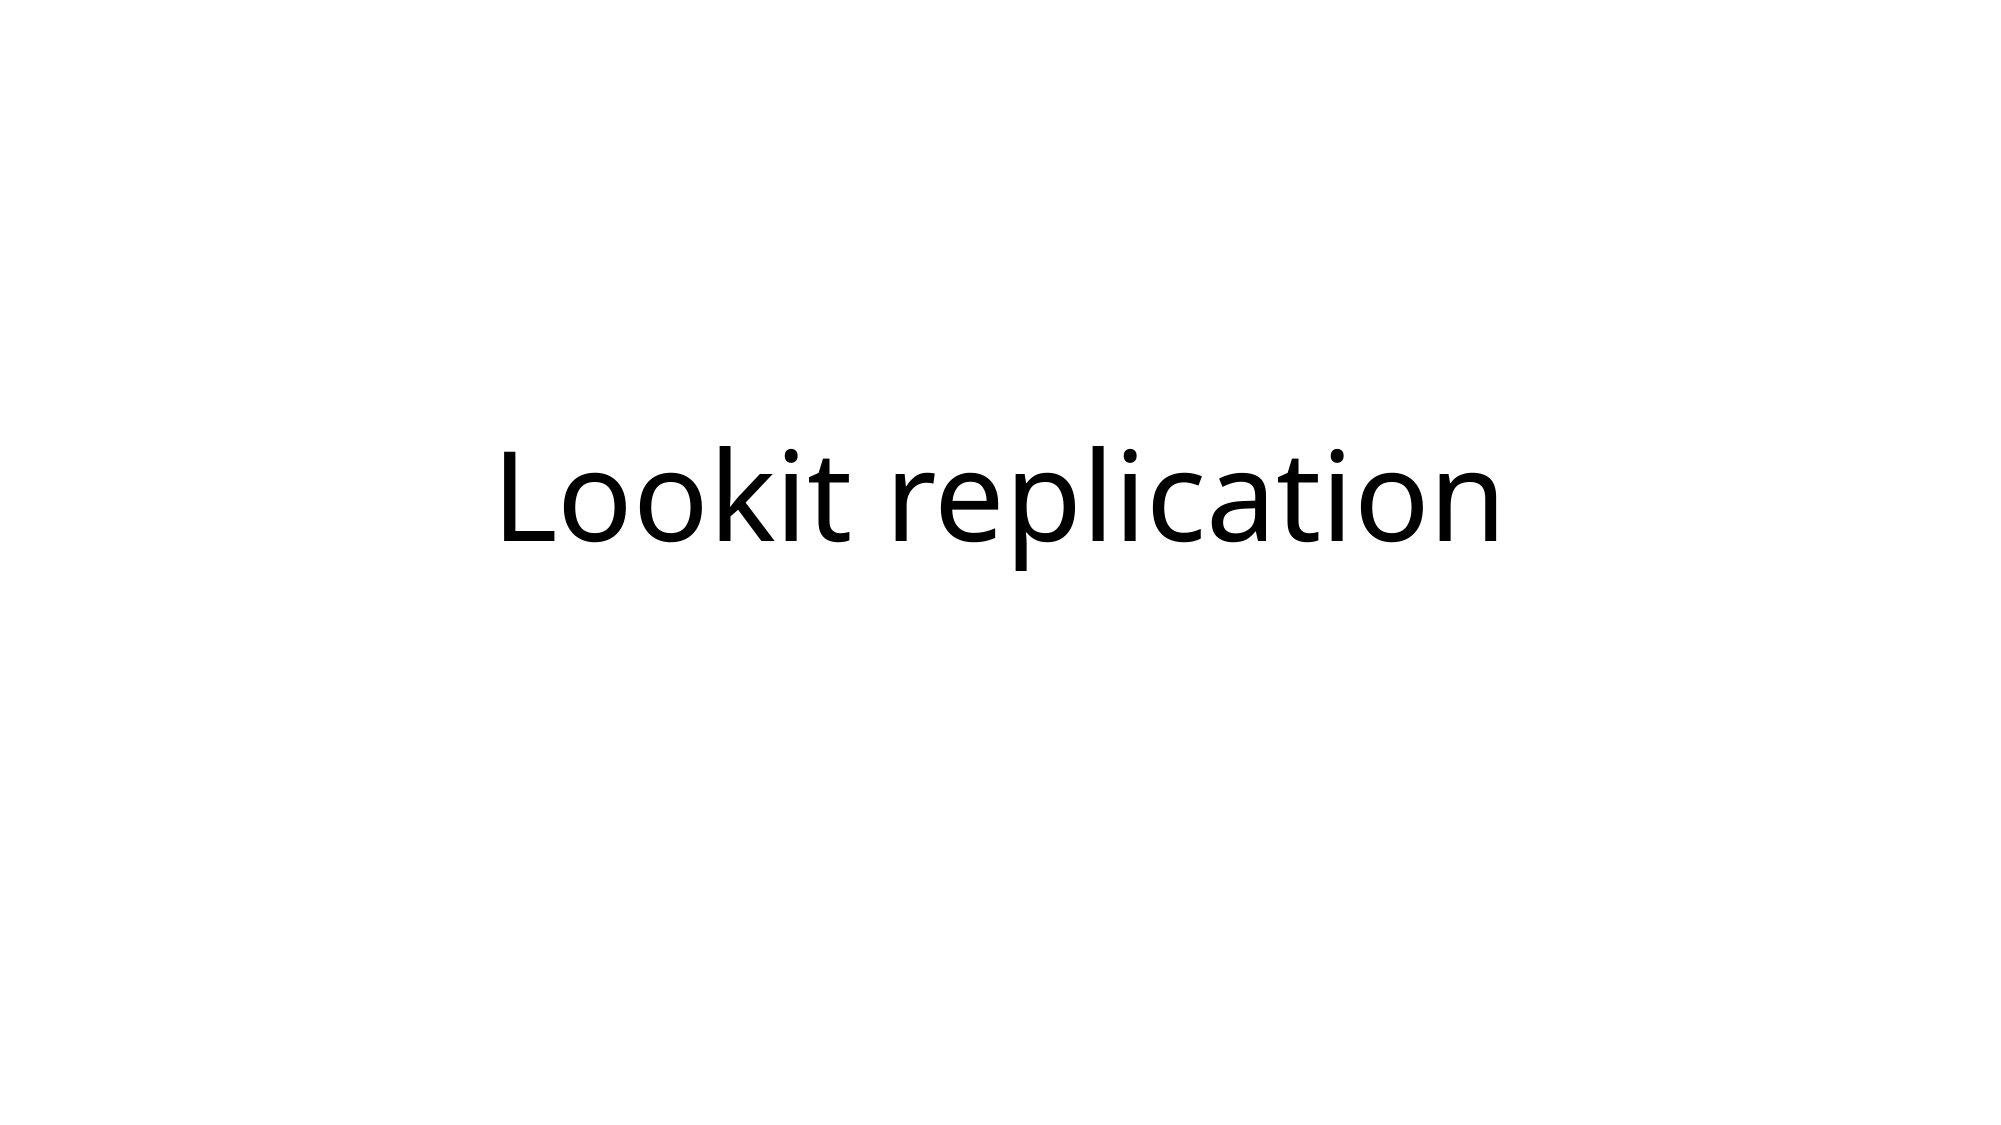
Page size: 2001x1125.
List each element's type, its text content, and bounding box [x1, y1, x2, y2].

title Lookit replication [249, 184, 1750, 576]
